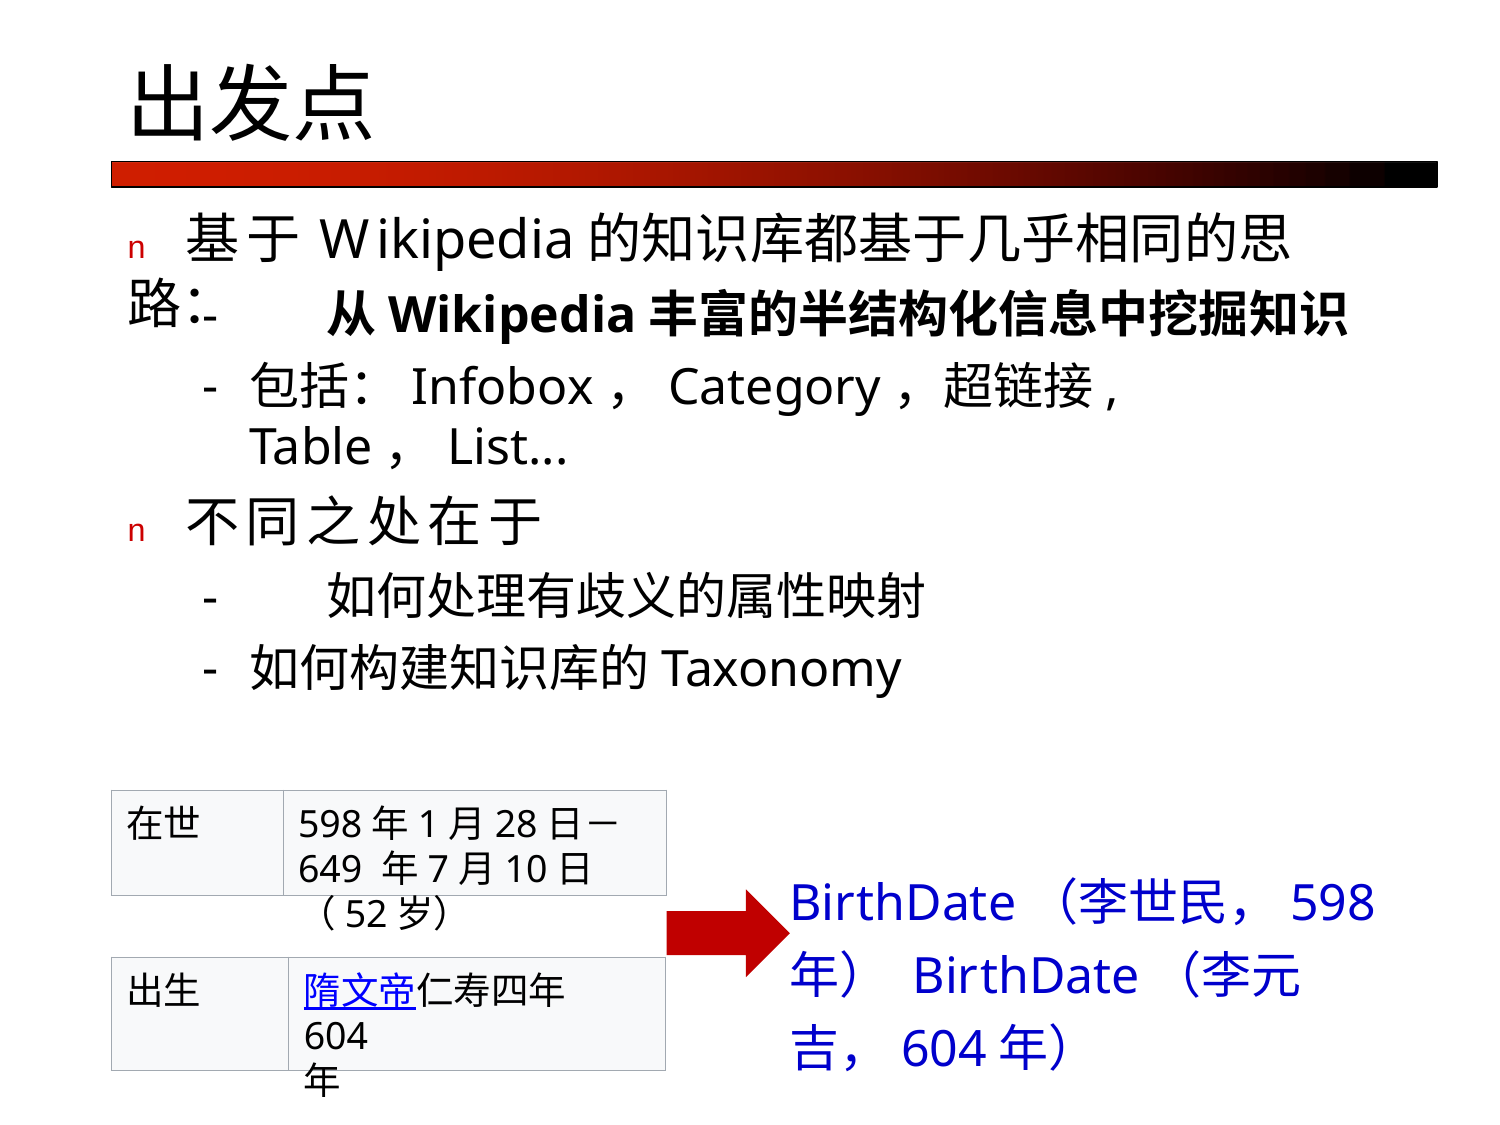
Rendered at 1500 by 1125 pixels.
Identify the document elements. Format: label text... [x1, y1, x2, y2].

text_box 隋文帝仁寿四年 [301, 966, 569, 1014]
text_box [112, 958, 288, 1070]
text_box BirthDate（李世民，598年） BirthDate（李元吉，604年） [787, 858, 1457, 1007]
text_box 出发点 [124, 51, 379, 154]
text_box [284, 791, 666, 895]
text_box 604年 [301, 1011, 410, 1059]
text_box [666, 889, 787, 978]
text_box [289, 958, 665, 1070]
text_box - 从Wikipedia丰富的半结构化信息中挖掘知识 包括：Infobox，Category，超链接, Table，List... n 不同之处在于 - 如何处理有歧义的属性映射 如何构建知识库的Taxonomy [125, 281, 1377, 637]
text_box 在世 [124, 799, 204, 847]
text_box n 基于Wikipedia的知识库都基于几乎相同的思路： [125, 204, 1365, 270]
text_box 出生 [124, 966, 204, 1014]
text_box 598年1月28日－649 年7月10日（52岁） [296, 799, 648, 892]
text_box [112, 791, 283, 895]
text_box [111, 161, 1437, 188]
